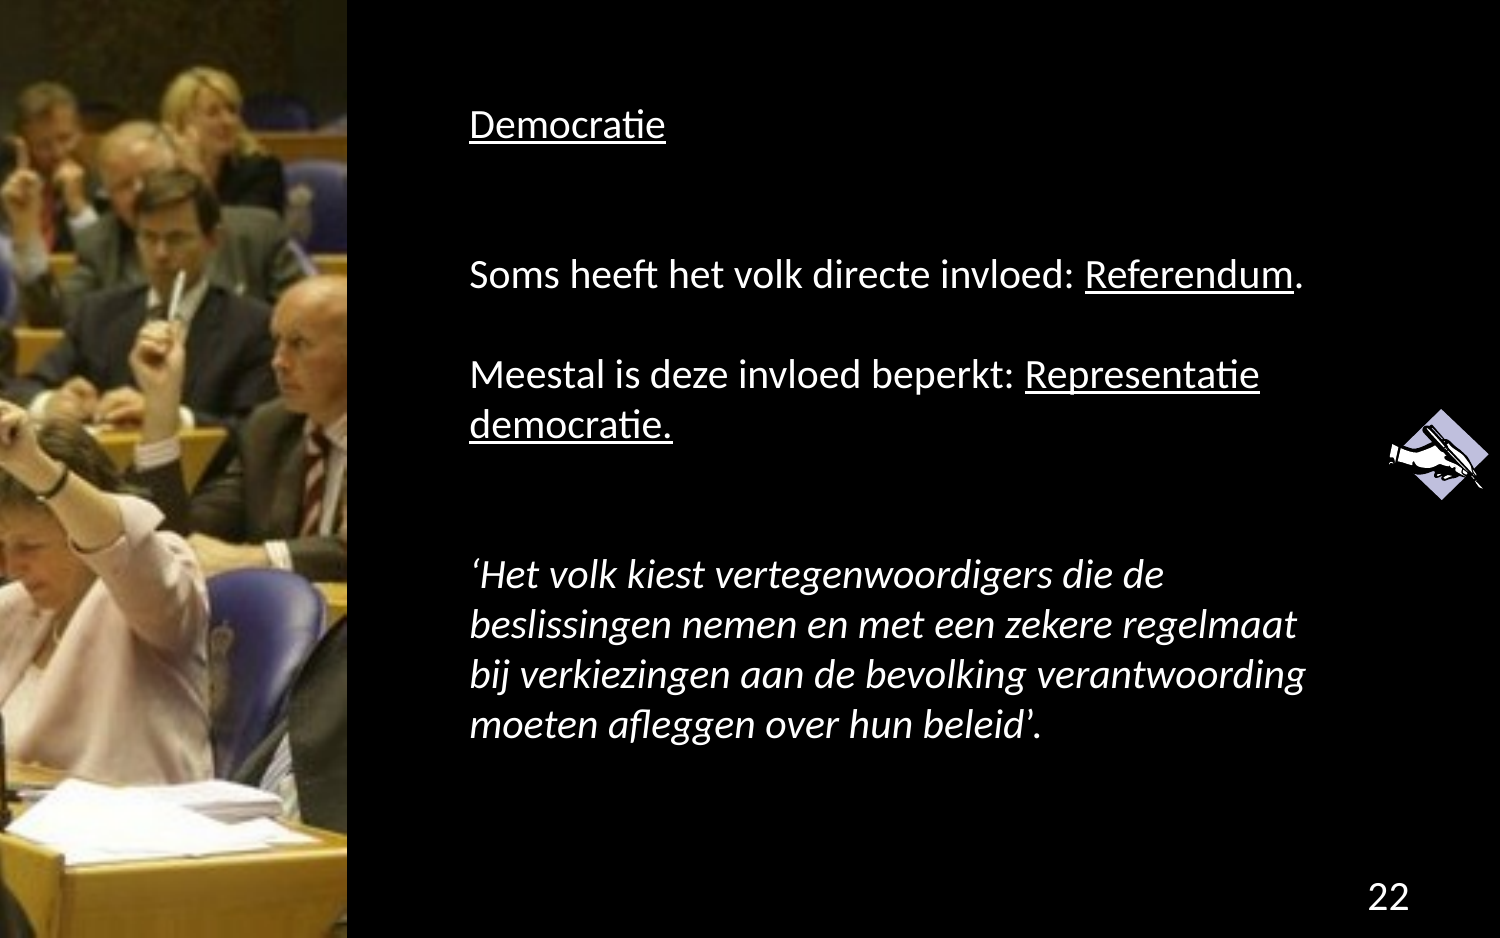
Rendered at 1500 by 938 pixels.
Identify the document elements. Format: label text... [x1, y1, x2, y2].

text_box Democratie Soms heeft het volk directe invloed: Referendum. Meestal is deze invloed beperkt: Representatie democratie. ‘Het volk kiest vertegenwoordigers die de beslissingen nemen en met een zekere regelmaat bij verkiezingen aan de bevolking verantwoording moeten afleggen over hun beleid’. [454, 89, 1350, 755]
slide_number 22 [1074, 868, 1425, 919]
picture [0, 0, 348, 938]
picture [1383, 402, 1496, 507]
